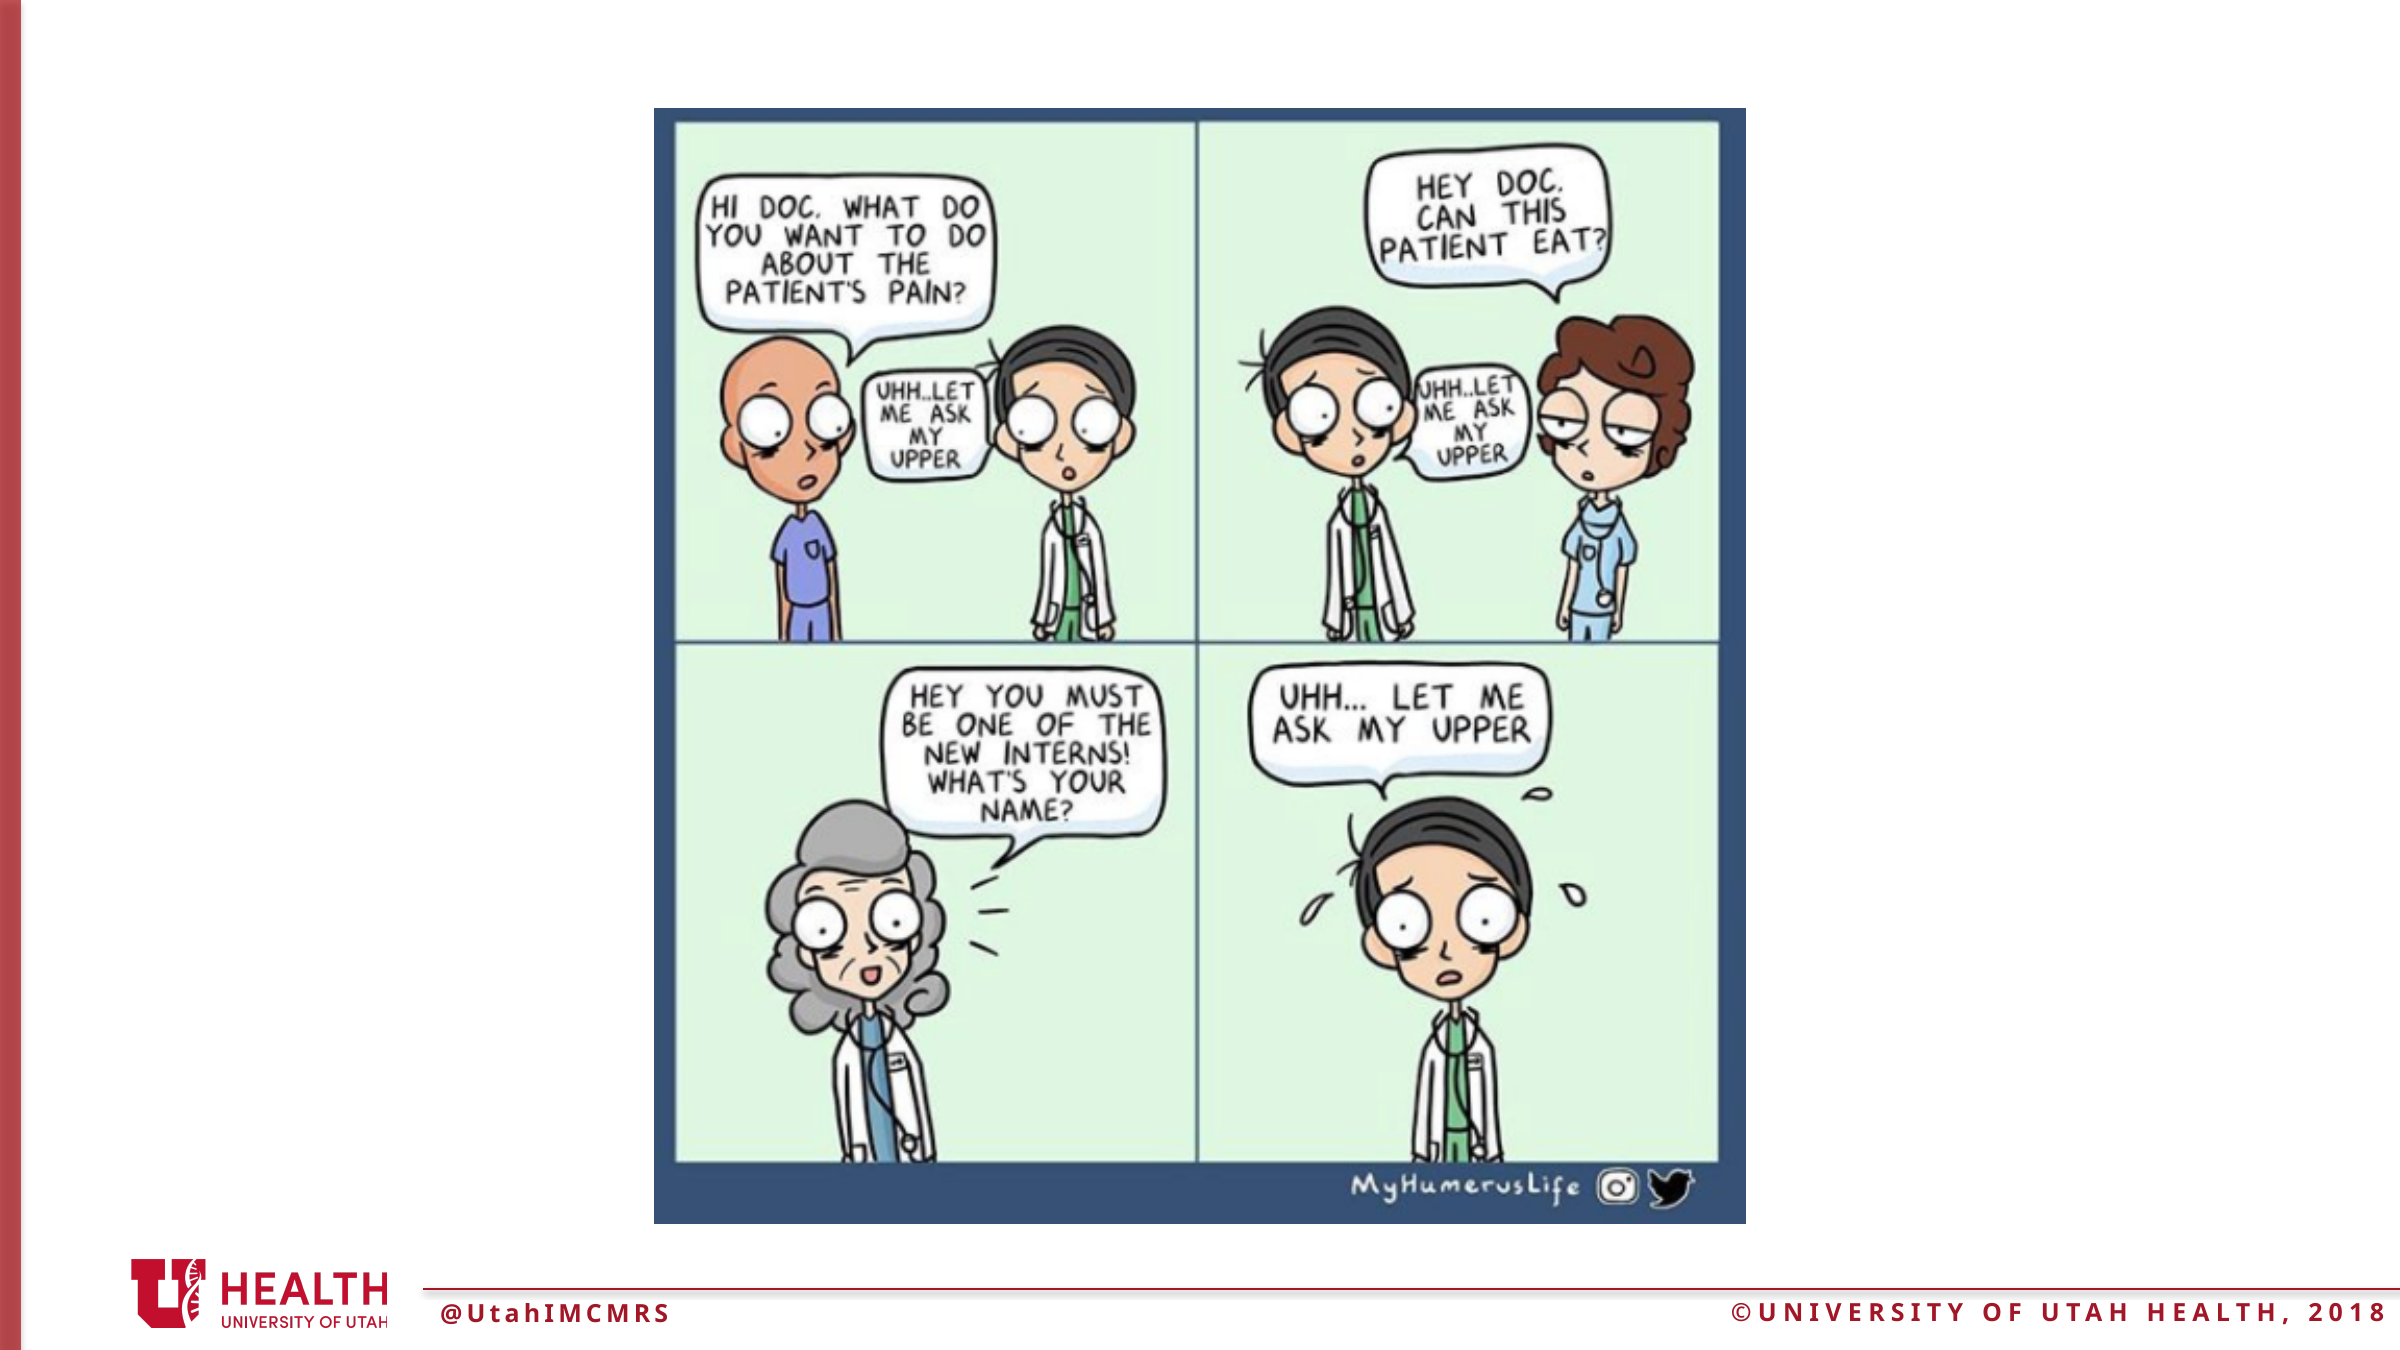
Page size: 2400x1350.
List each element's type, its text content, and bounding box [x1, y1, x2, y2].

picture [653, 108, 1746, 1224]
list @UtahIMCMRS [425, 1290, 717, 1350]
